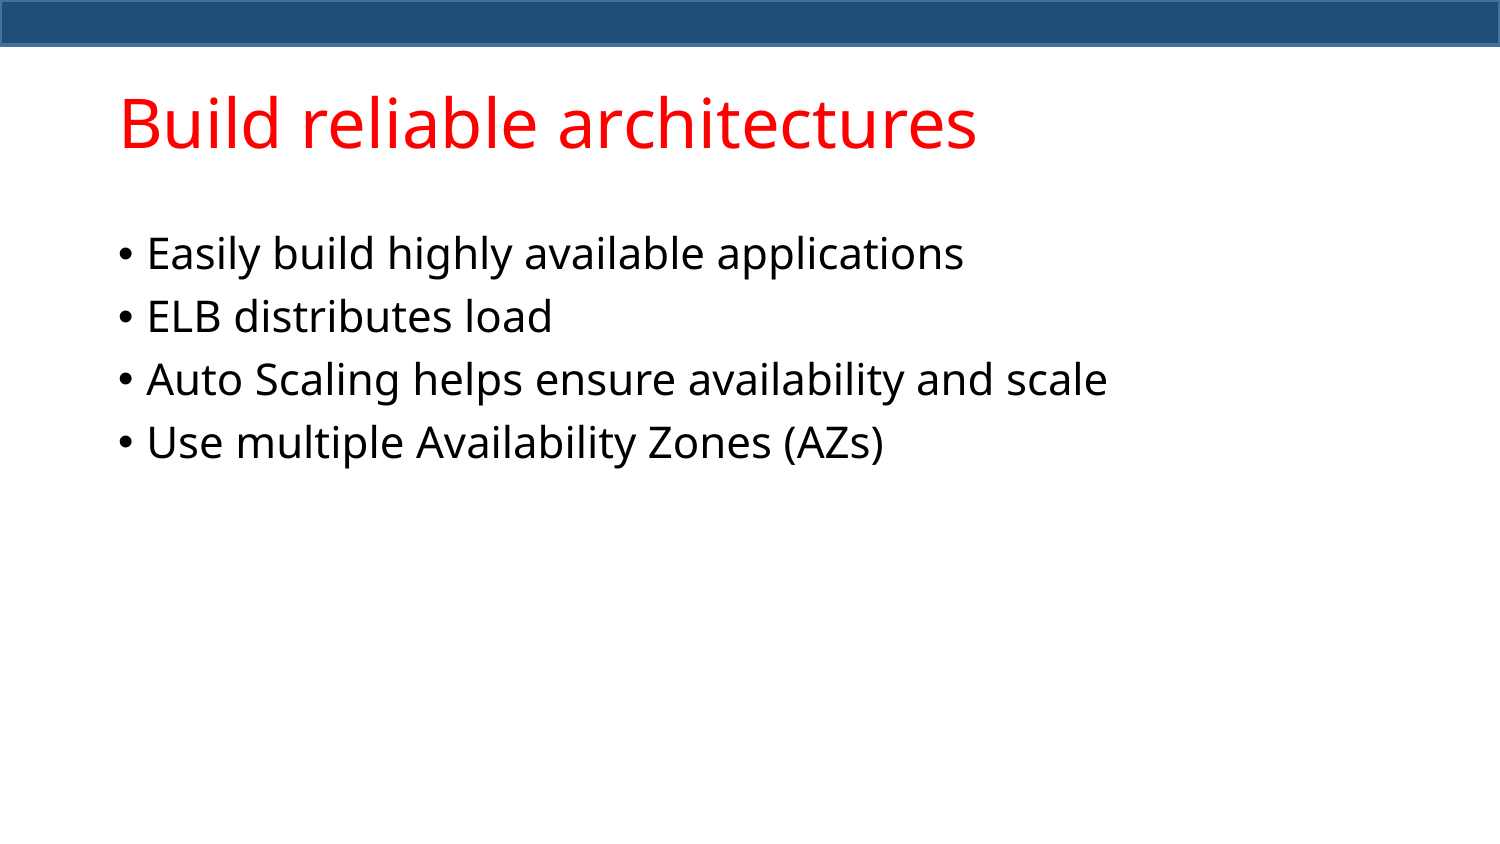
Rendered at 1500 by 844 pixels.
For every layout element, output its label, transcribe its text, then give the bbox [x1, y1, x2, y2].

list Easily build highly available applications ELB distributes load Auto Scaling helps ensure availability and scale Use multiple Availability Zones (AZs) [103, 224, 1397, 760]
title Build reliable architectures [103, 44, 1397, 208]
